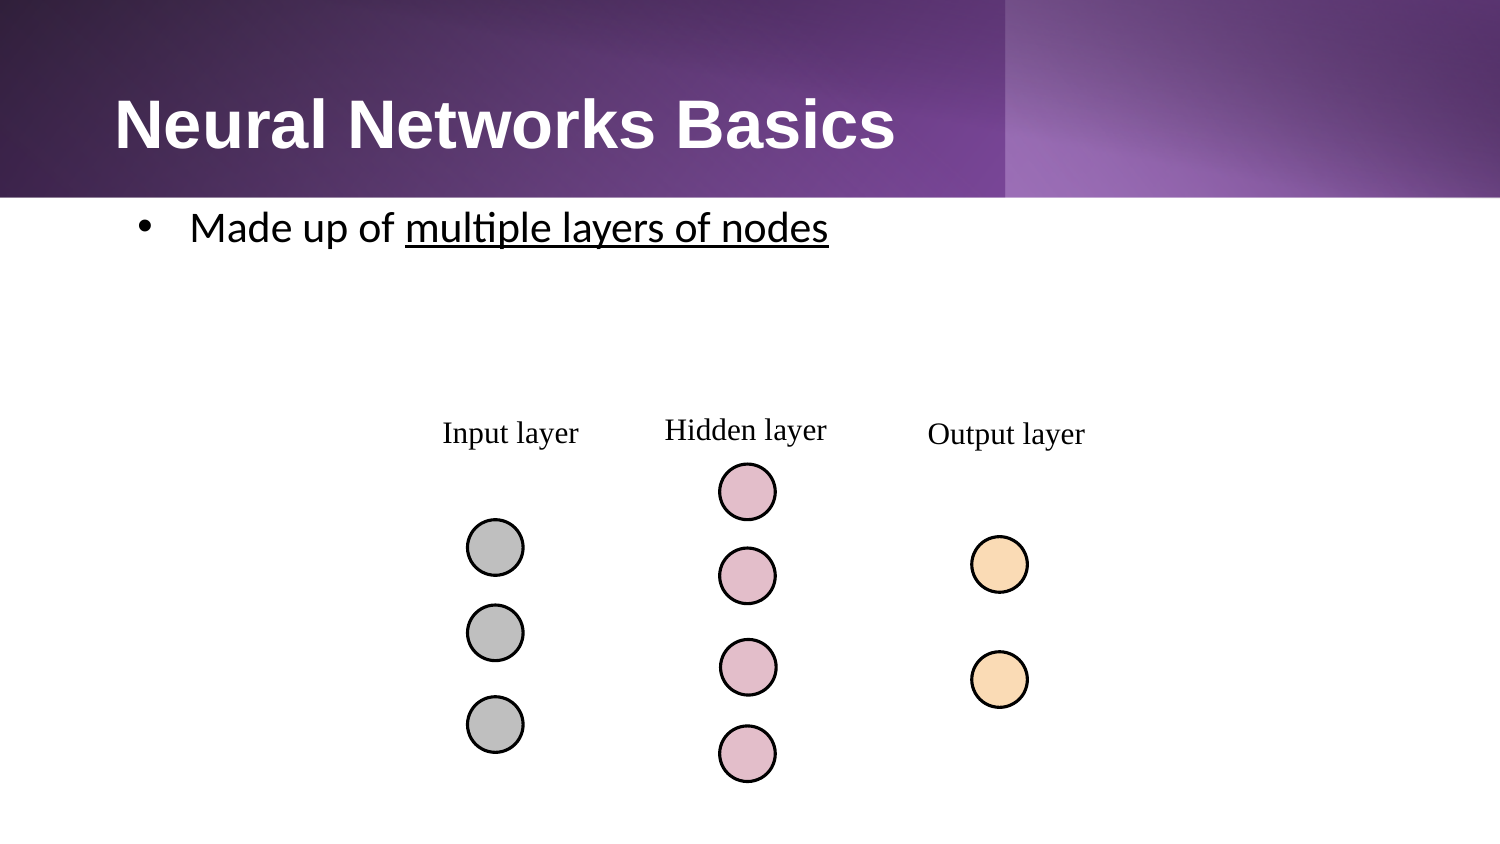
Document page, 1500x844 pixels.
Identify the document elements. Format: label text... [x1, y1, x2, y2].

title Neural Networks Basics [103, 44, 1397, 198]
text_box [465, 602, 526, 663]
list Made up of multiple layers of nodes [103, 198, 1397, 760]
text_box [465, 694, 526, 755]
text_box [717, 545, 778, 606]
text_box [969, 534, 1030, 595]
text_box [465, 517, 526, 578]
text_box [718, 637, 779, 698]
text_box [427, 401, 1129, 459]
text_box [969, 649, 1030, 710]
text_box [717, 723, 778, 784]
text_box [717, 466, 778, 522]
picture [0, 0, 1500, 199]
